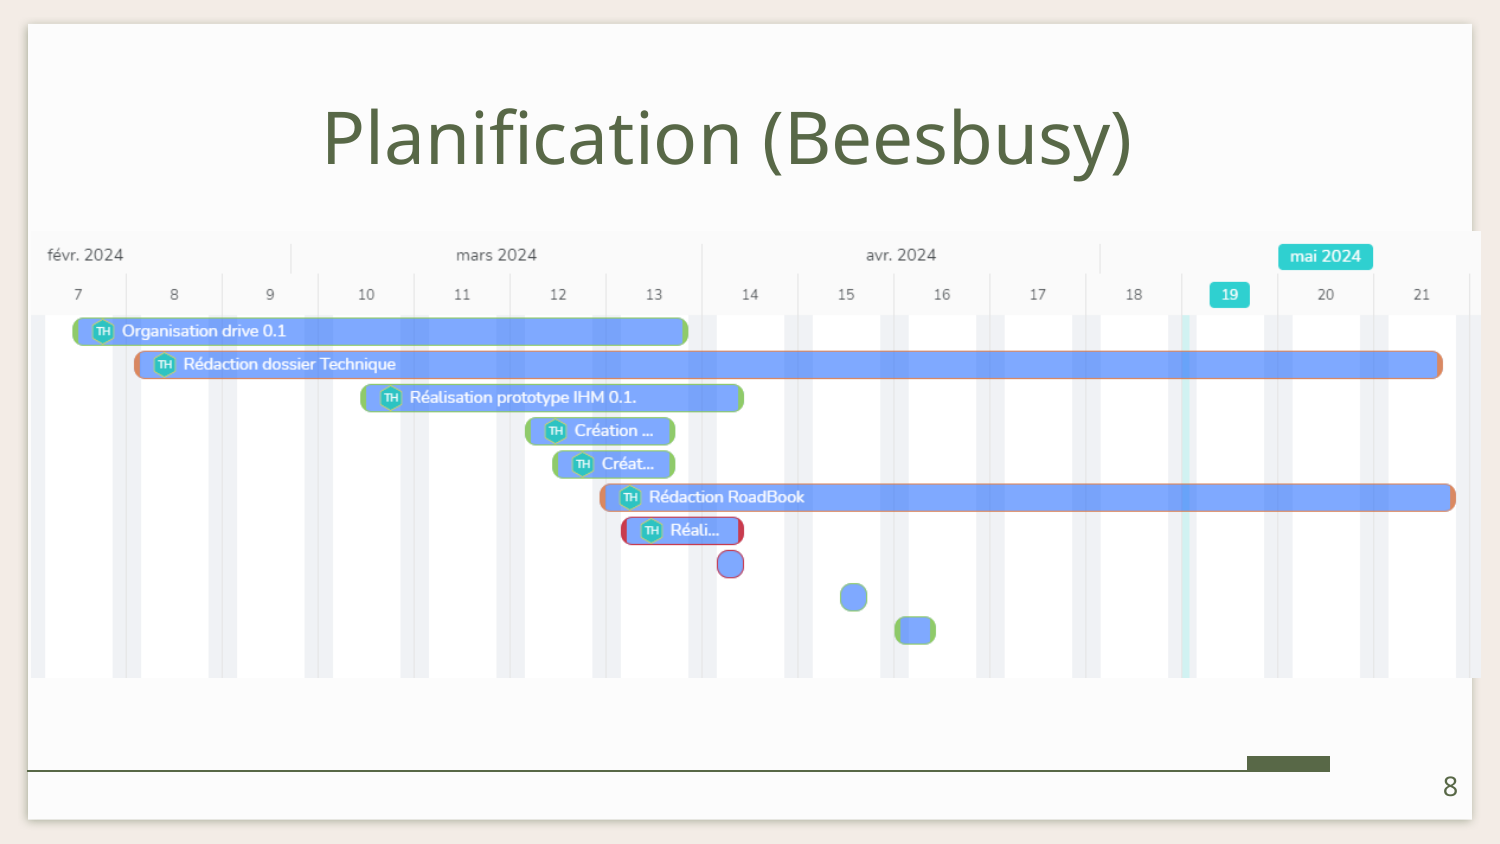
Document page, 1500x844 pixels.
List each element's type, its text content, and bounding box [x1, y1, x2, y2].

picture [30, 230, 1482, 679]
title Planification (Beesbusy) [105, 76, 1369, 171]
slide_number ‹#› [1383, 754, 1474, 819]
